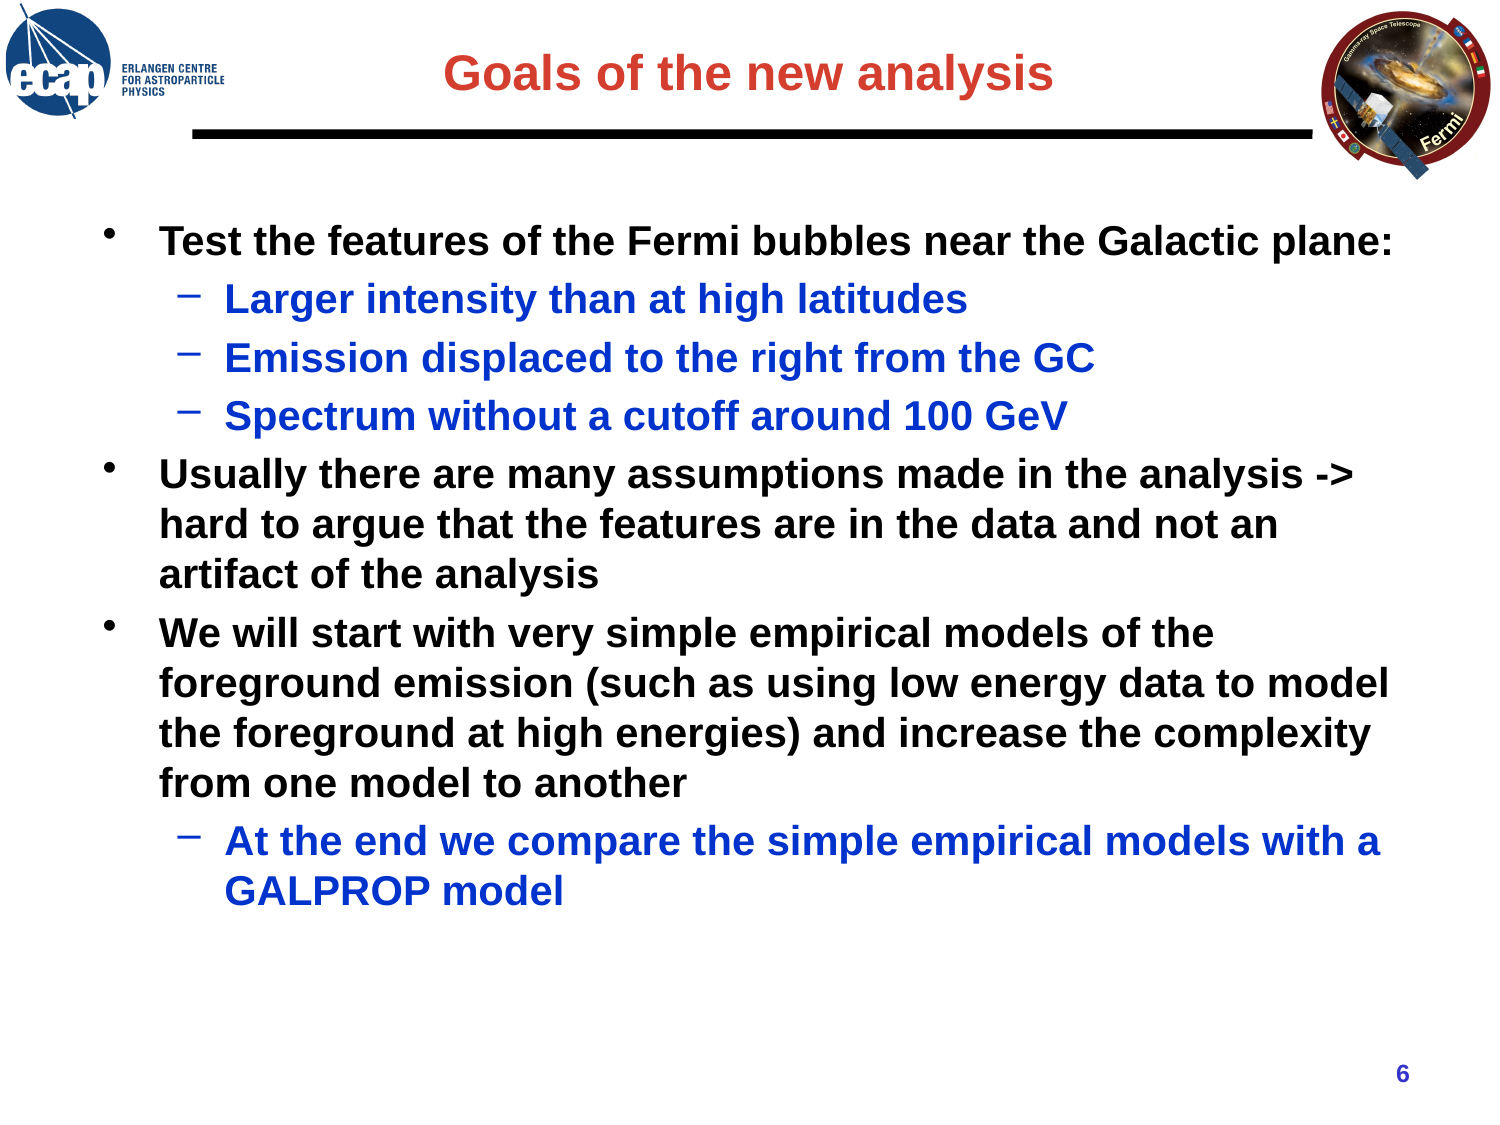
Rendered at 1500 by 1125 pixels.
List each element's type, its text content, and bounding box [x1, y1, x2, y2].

list Test the features of the Fermi bubbles near the Galactic plane: Larger intensity than at high latitudes Emission displaced to the right from the GC Spectrum without a cutoff around 100 GeV Usually there are many assumptions made in the analysis -> hard to argue that the features are in the data and not an artifact of the analysis We will start with very simple empirical models of the foreground emission (such as using low energy data to model the foreground at high energies) and increase the complexity from one model to another At the end we compare the simple empirical models with a GALPROP model [102, 206, 1414, 1031]
slide_number 6 [1074, 1042, 1425, 1103]
title Goals of the new analysis [185, 16, 1313, 125]
picture [1312, 0, 1500, 186]
